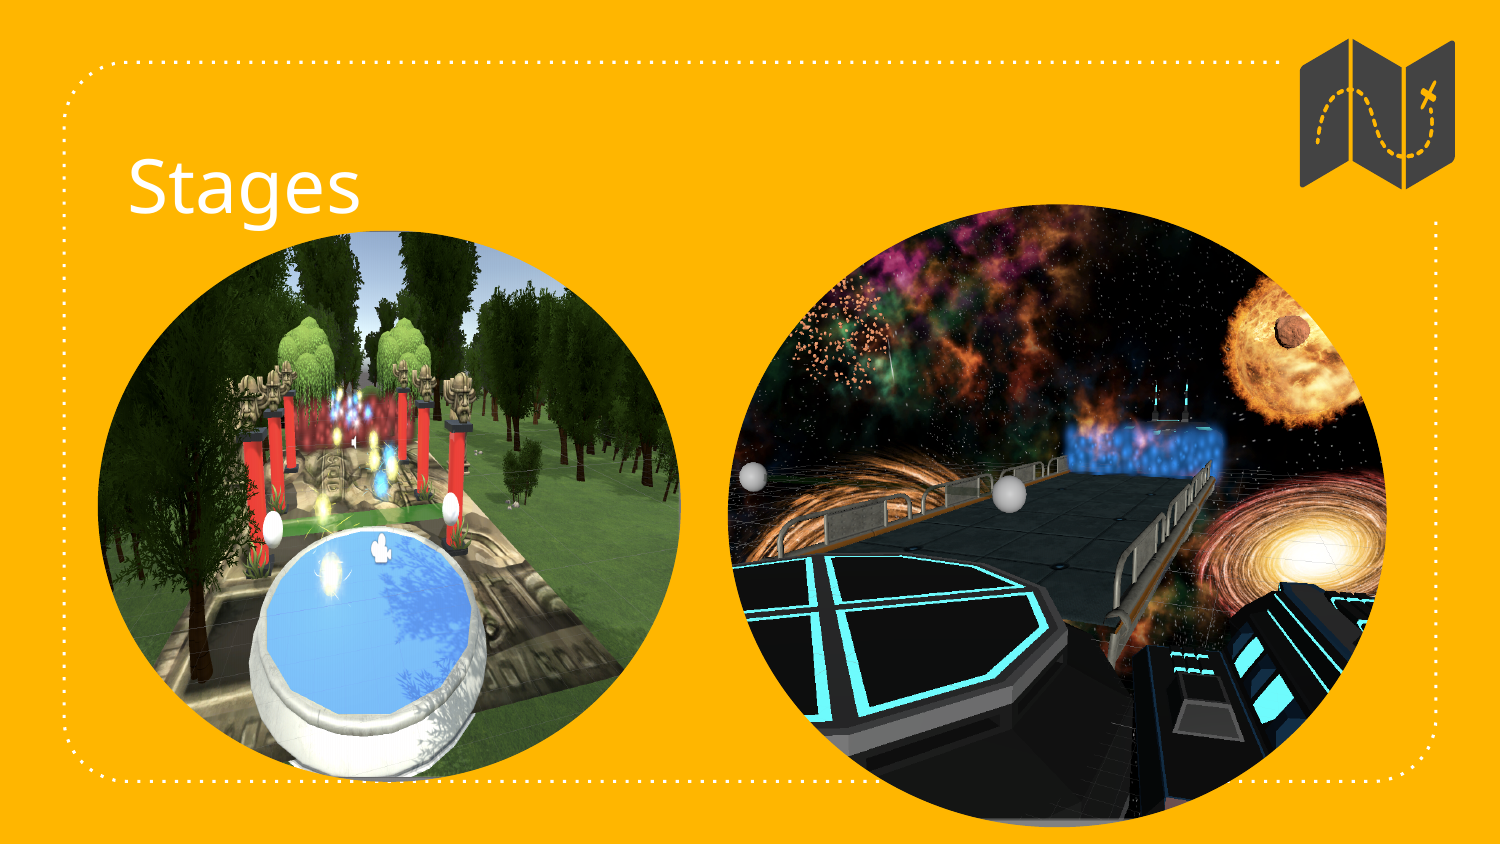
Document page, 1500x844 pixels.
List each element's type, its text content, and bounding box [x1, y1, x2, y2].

picture [97, 230, 682, 783]
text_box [1299, 38, 1456, 190]
title Stages [112, 96, 1434, 244]
picture [727, 204, 1387, 828]
